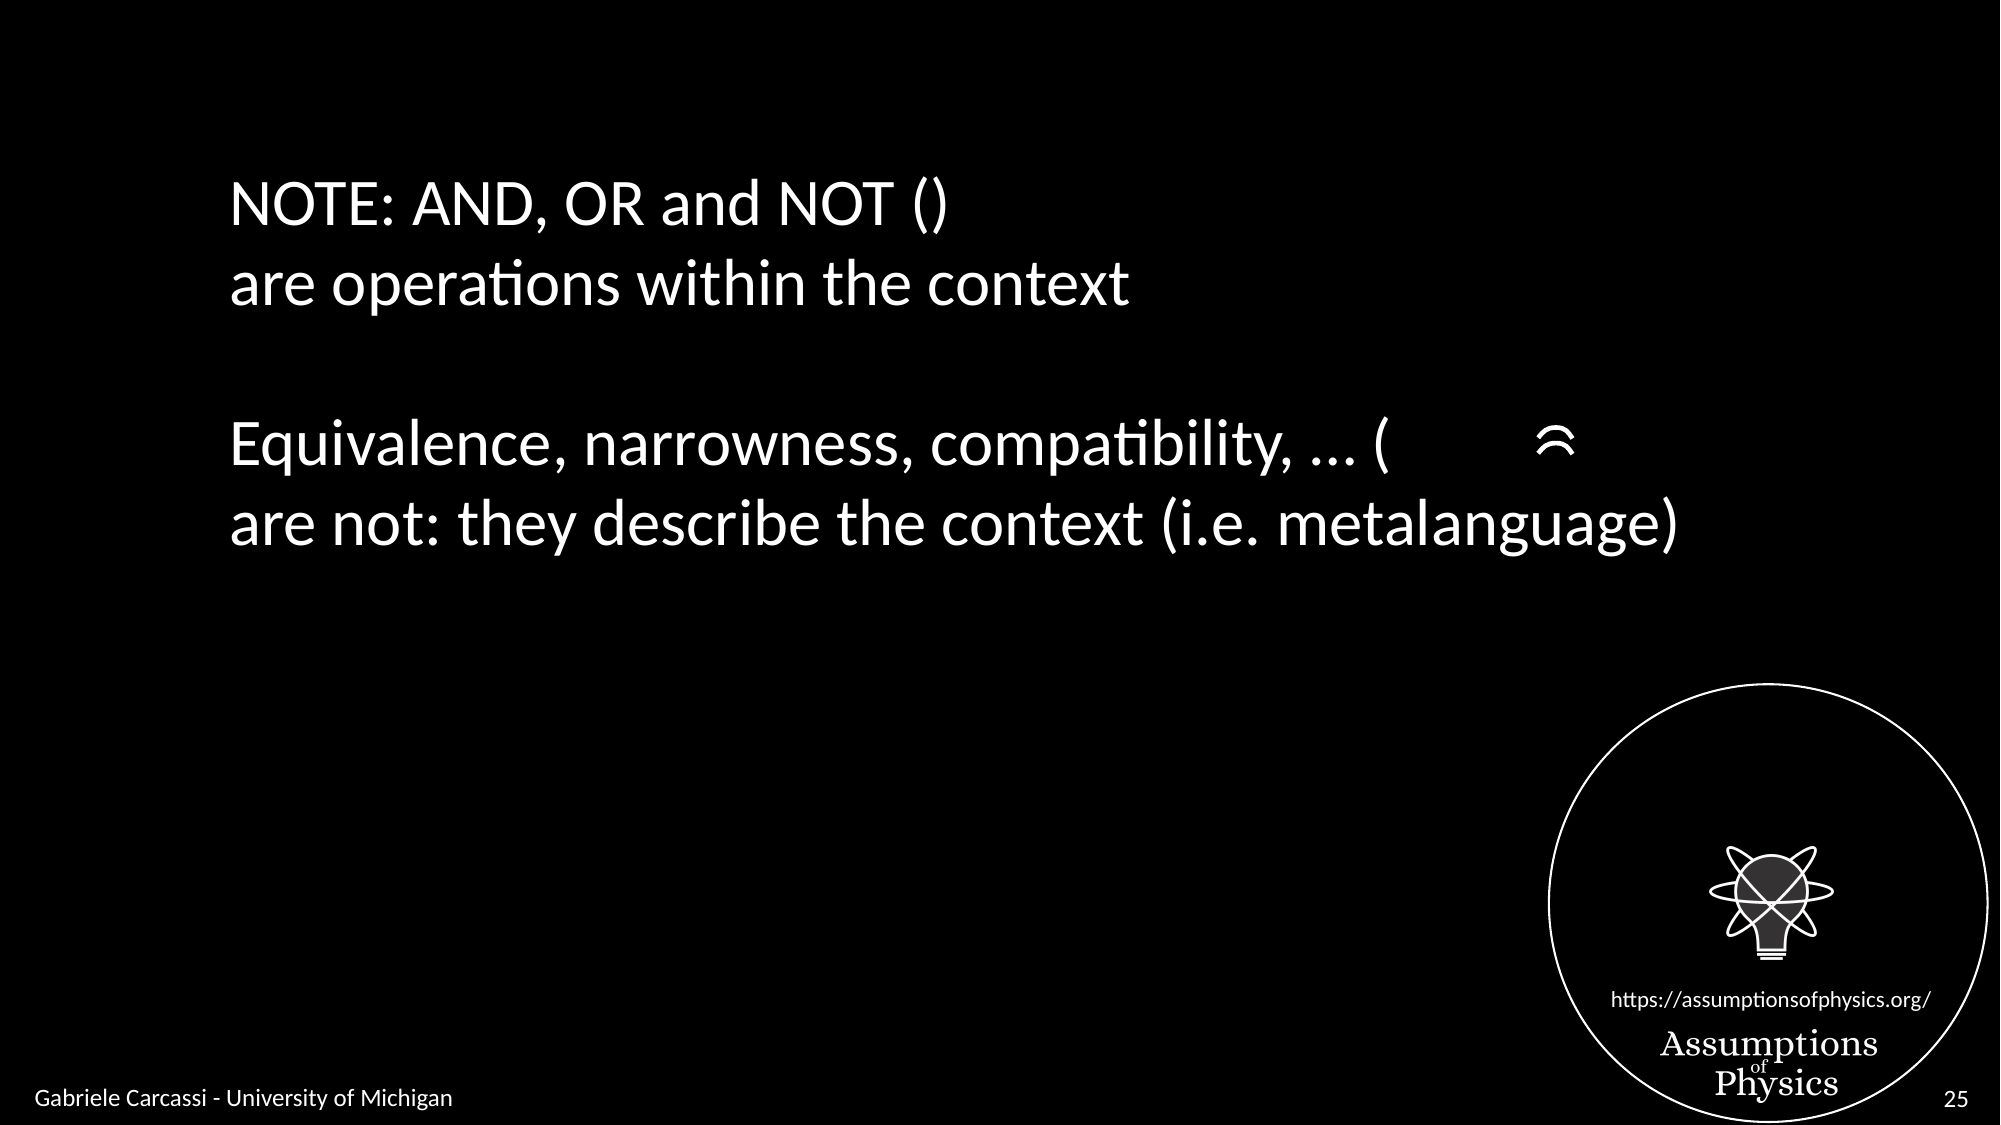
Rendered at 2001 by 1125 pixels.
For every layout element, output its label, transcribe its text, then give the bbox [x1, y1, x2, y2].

slide_number 25 [1893, 1078, 1985, 1116]
footer Gabriele Carcassi - University of Michigan [19, 1077, 999, 1116]
picture [1709, 846, 1834, 960]
picture [1660, 1029, 1877, 1103]
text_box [1538, 427, 1573, 455]
